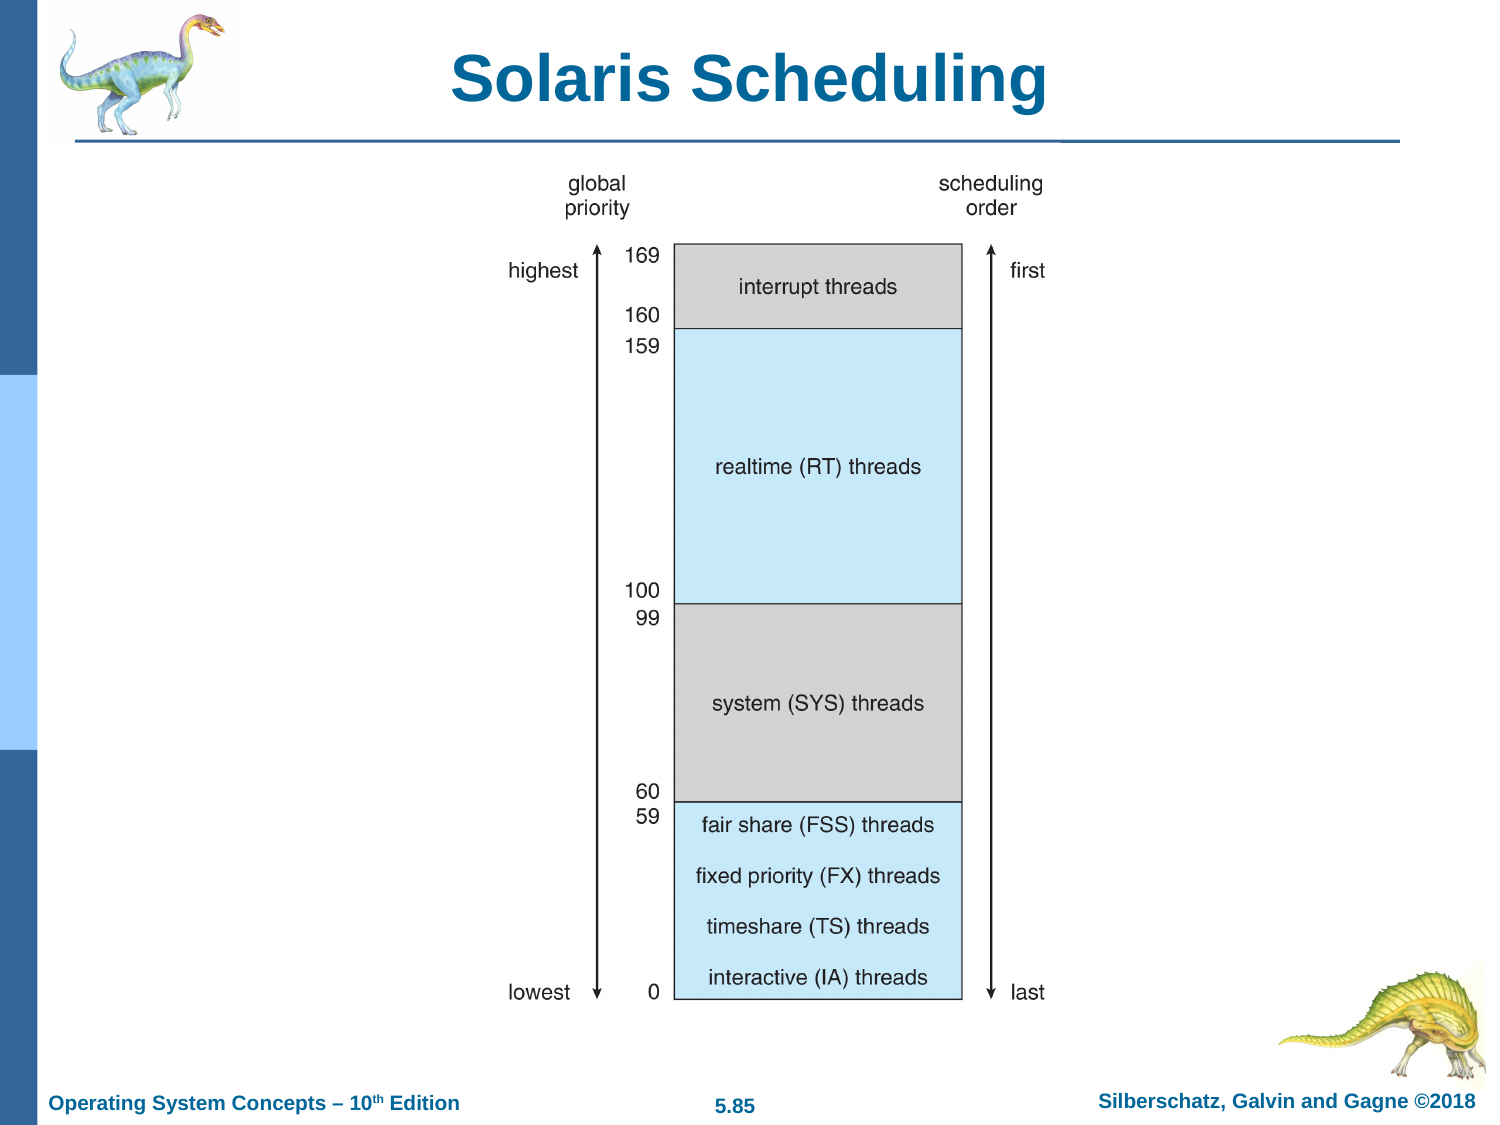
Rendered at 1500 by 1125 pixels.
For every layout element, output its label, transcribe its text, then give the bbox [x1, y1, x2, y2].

picture [1275, 959, 1486, 1090]
picture [508, 172, 1045, 1005]
picture [46, 0, 243, 149]
title Solaris Scheduling [75, 27, 1425, 123]
